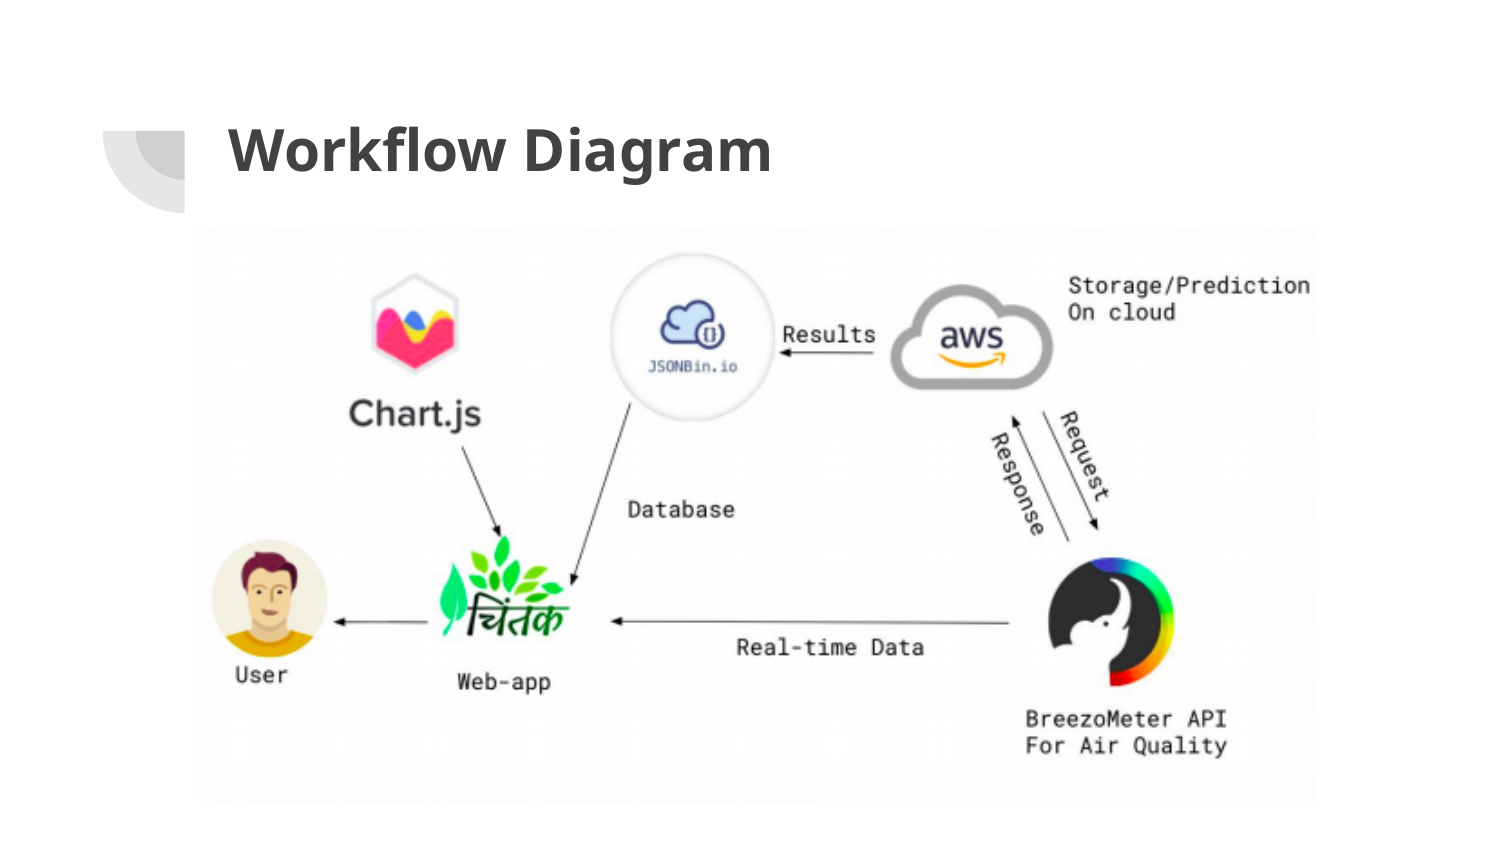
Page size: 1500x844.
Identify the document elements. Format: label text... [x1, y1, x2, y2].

title Workflow Diagram [213, 98, 1368, 219]
picture [198, 217, 1353, 812]
